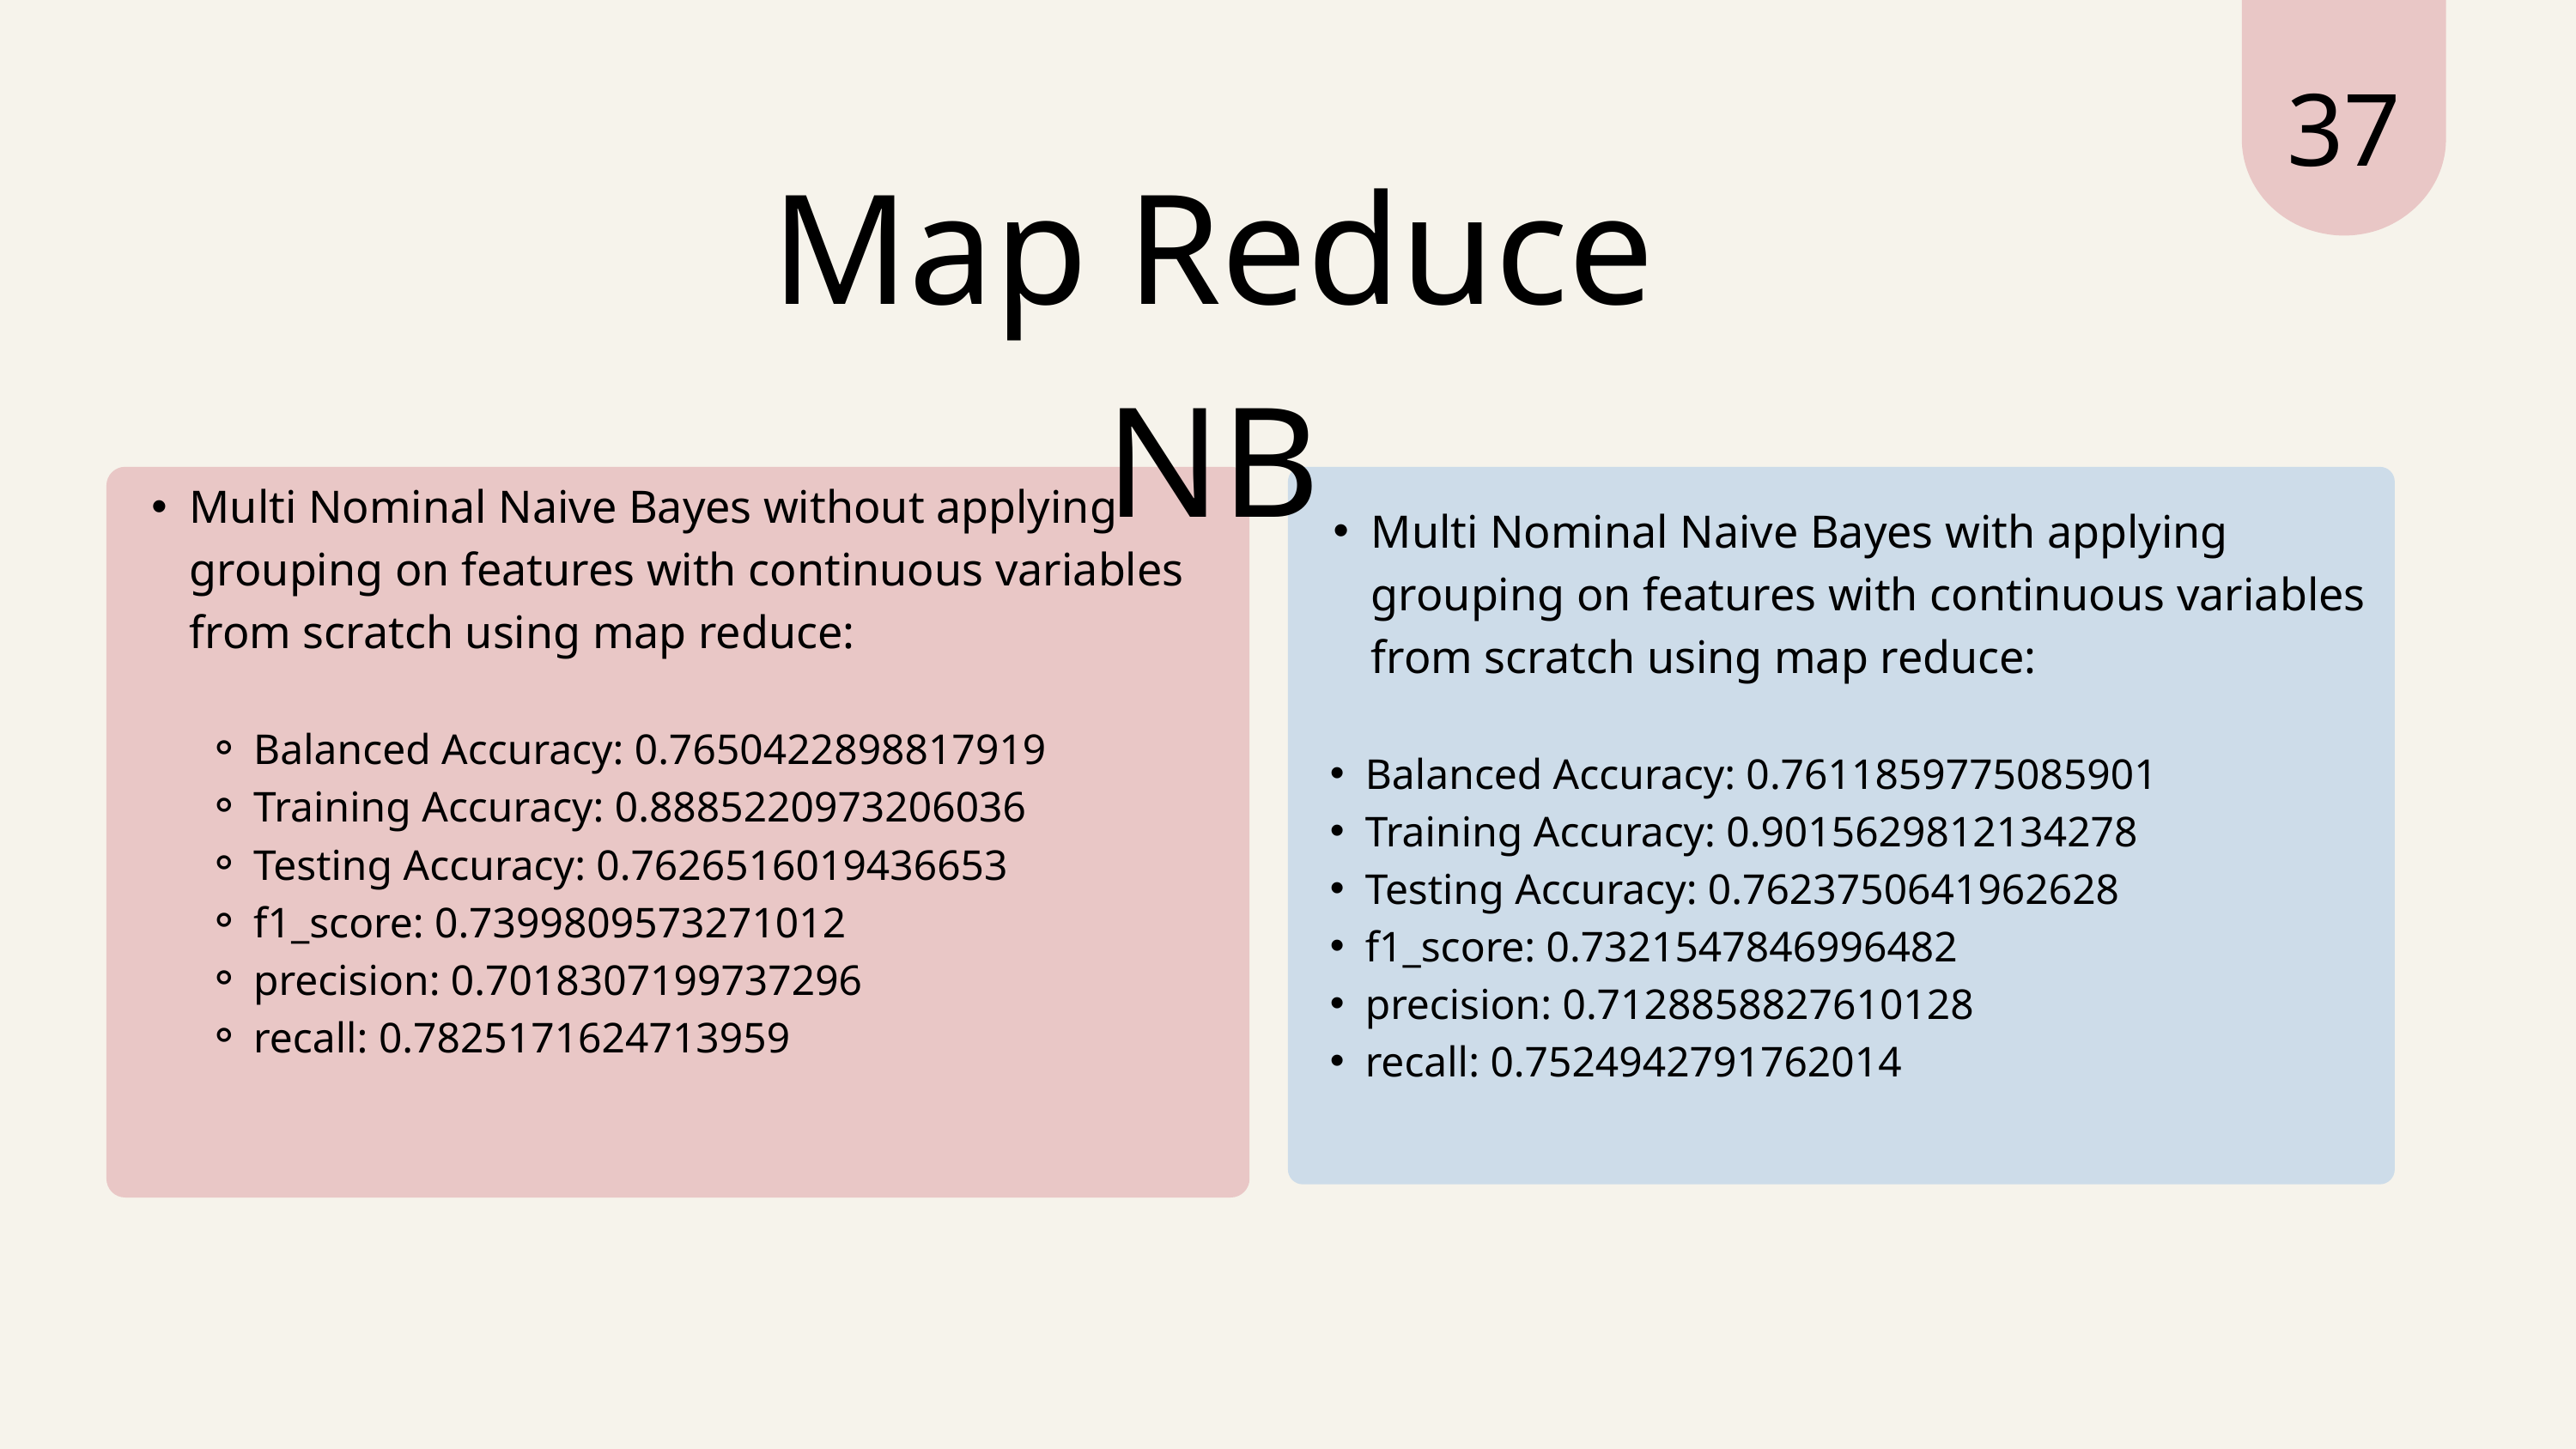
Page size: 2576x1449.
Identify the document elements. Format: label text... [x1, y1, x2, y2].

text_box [106, 466, 1250, 1198]
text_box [1287, 466, 2396, 1185]
text_box Map Reduce NB [711, 122, 1714, 548]
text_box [2233, 0, 2455, 236]
